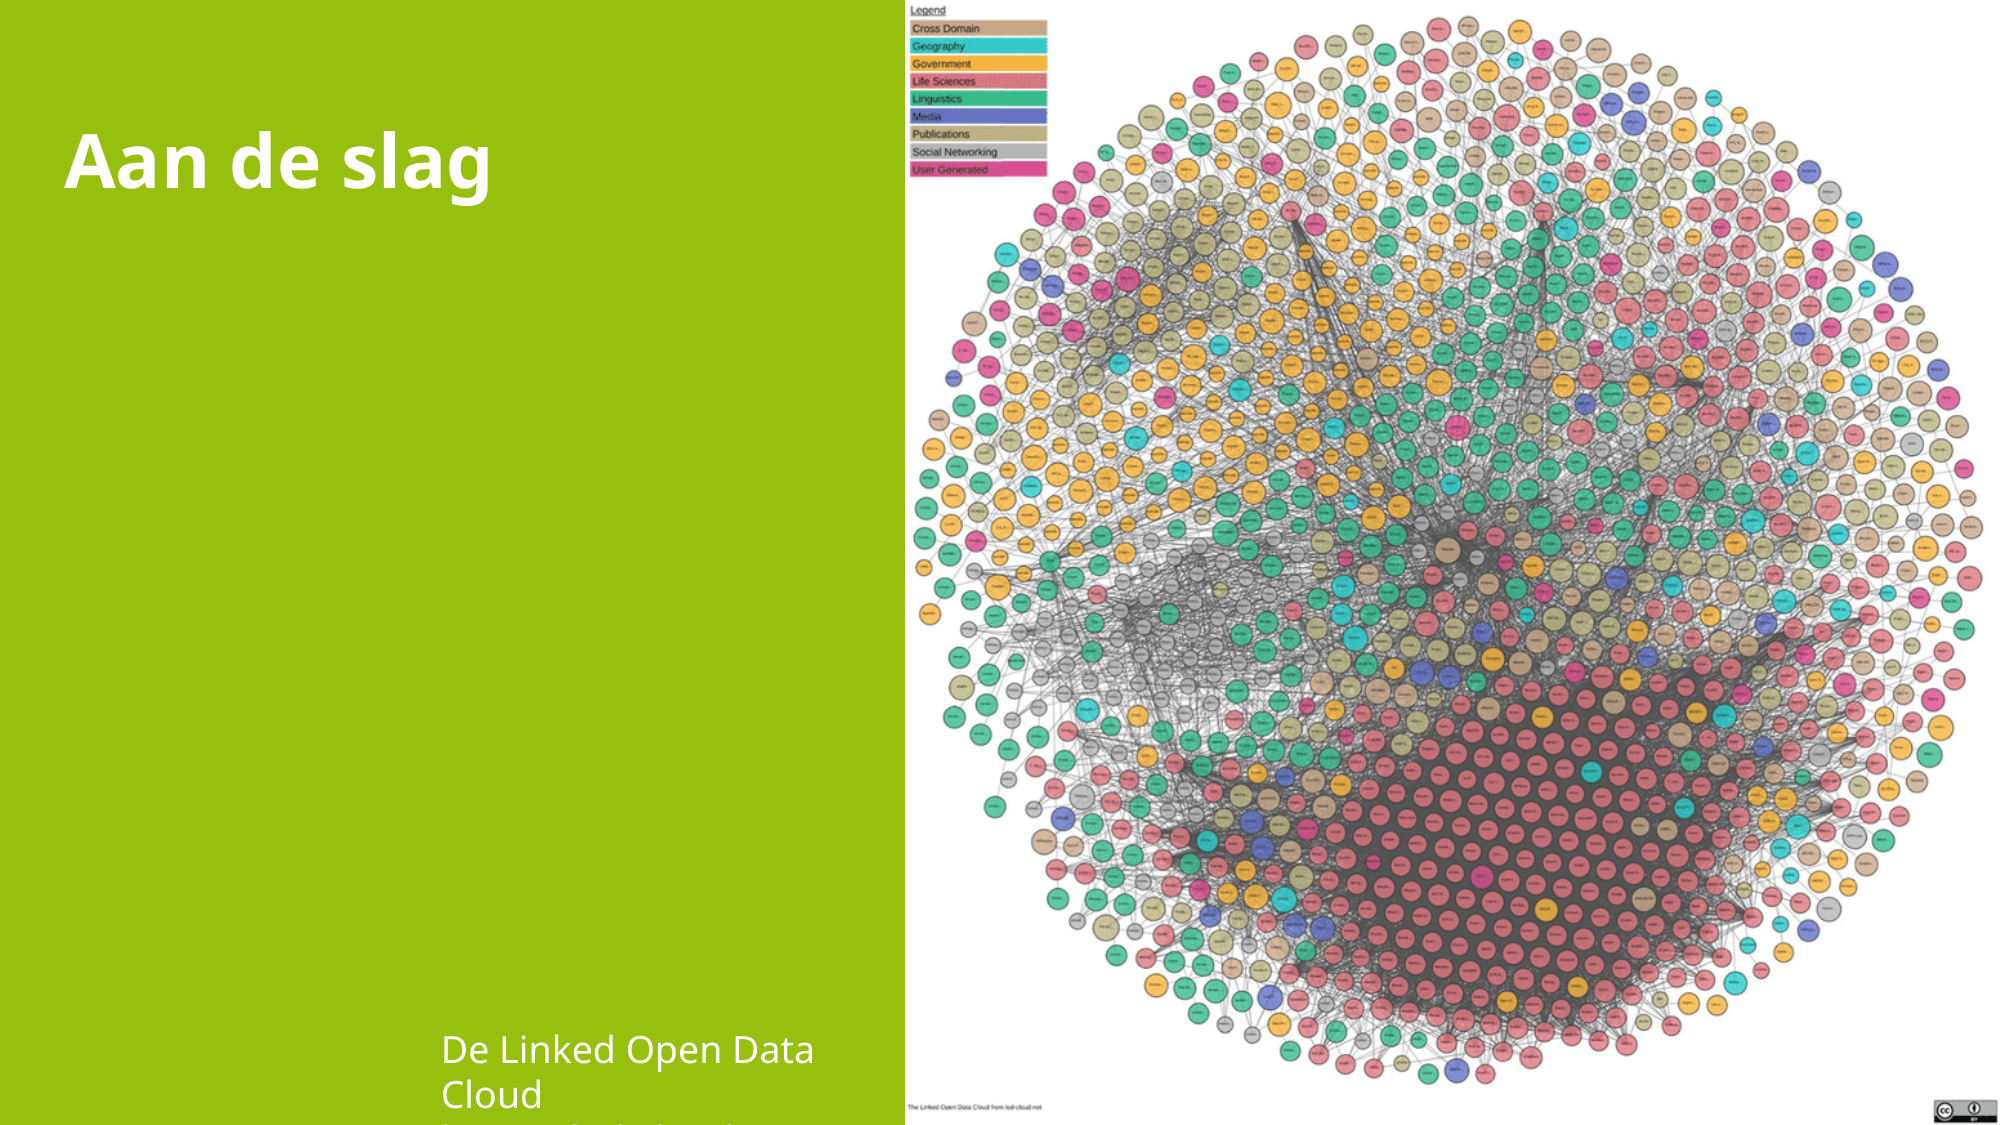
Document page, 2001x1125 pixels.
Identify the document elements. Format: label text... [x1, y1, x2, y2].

picture [905, 0, 2000, 1125]
title Aan de slag [49, 0, 905, 210]
text_box De Linked Open Data Cloud https://lod-cloud.net/ [426, 1018, 905, 1125]
